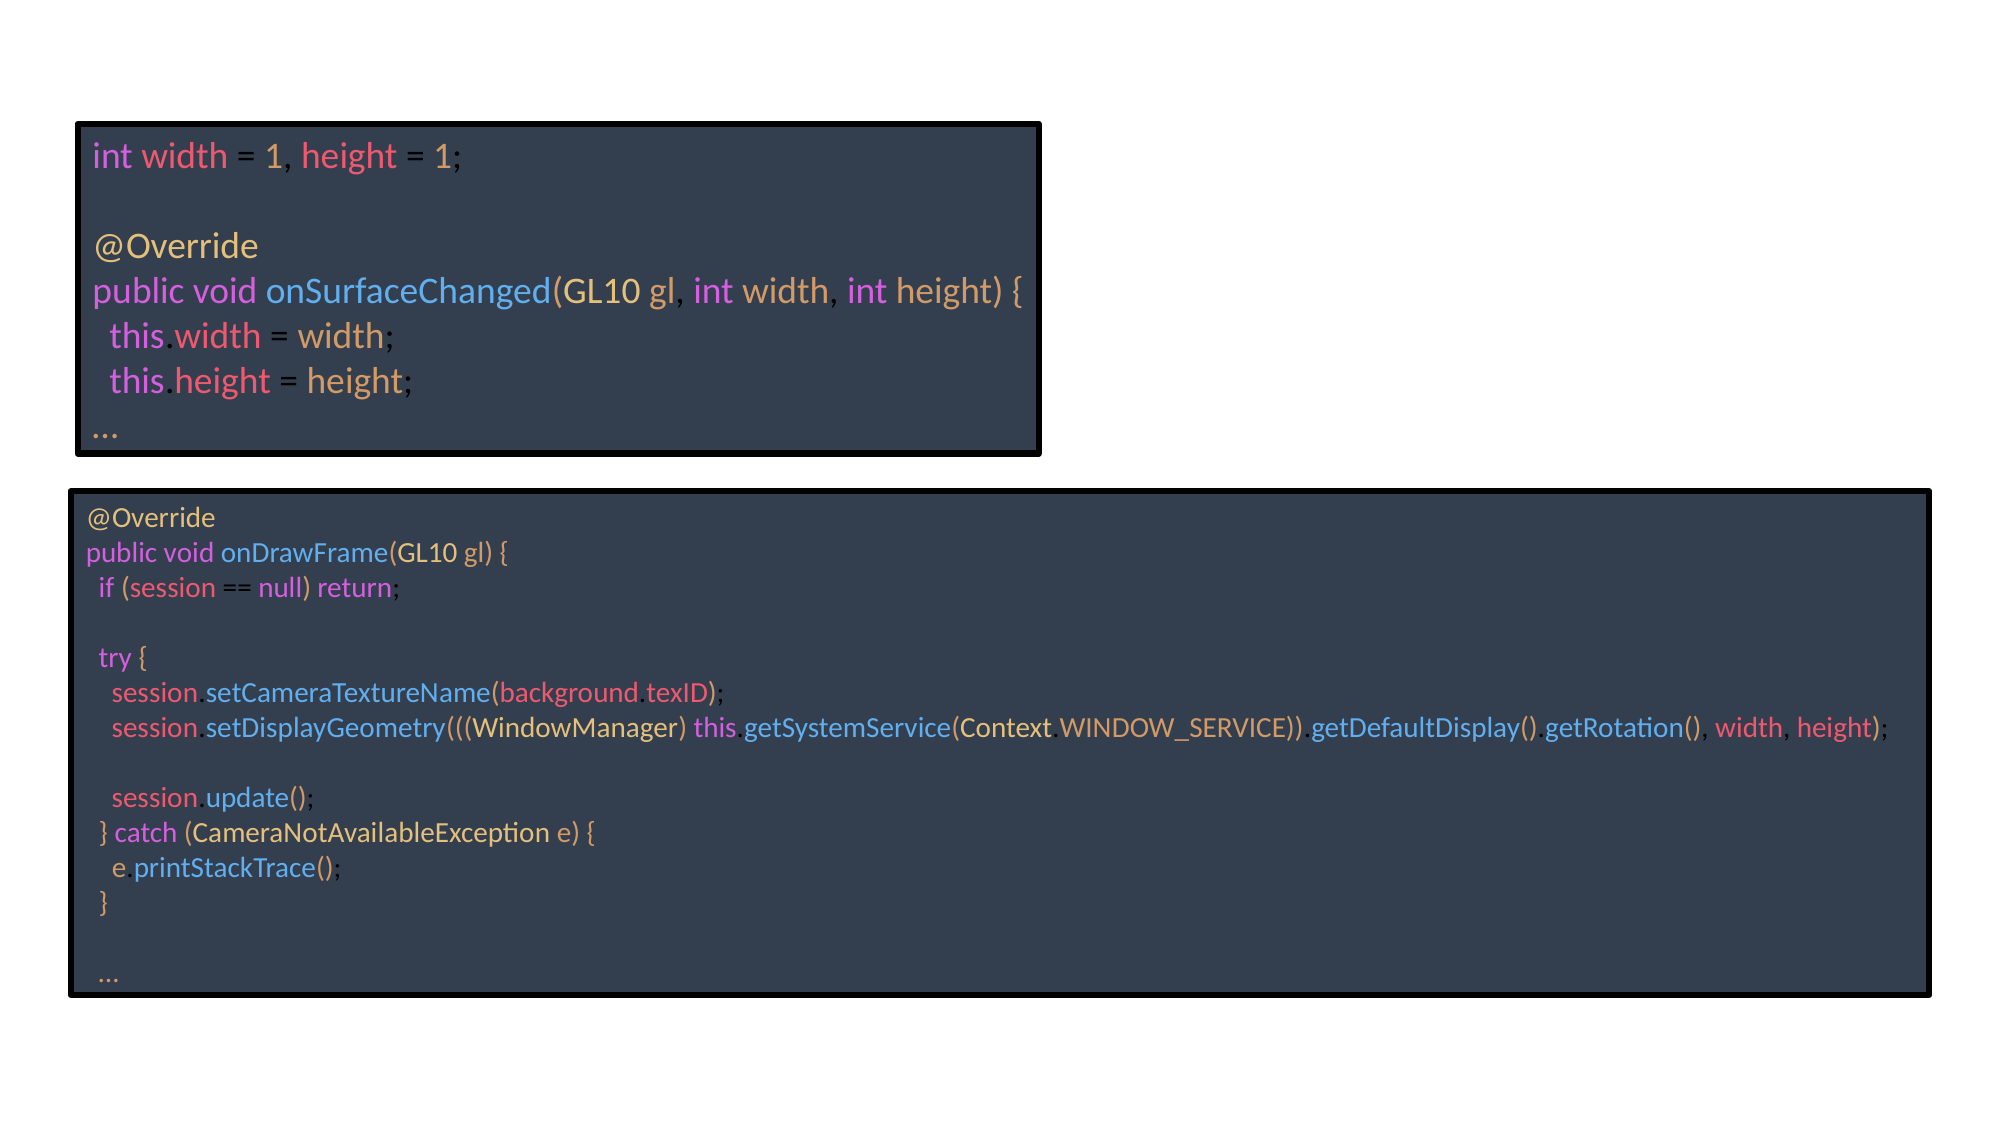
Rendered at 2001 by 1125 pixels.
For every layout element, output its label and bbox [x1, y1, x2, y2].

text_box [70, 123, 1930, 1002]
